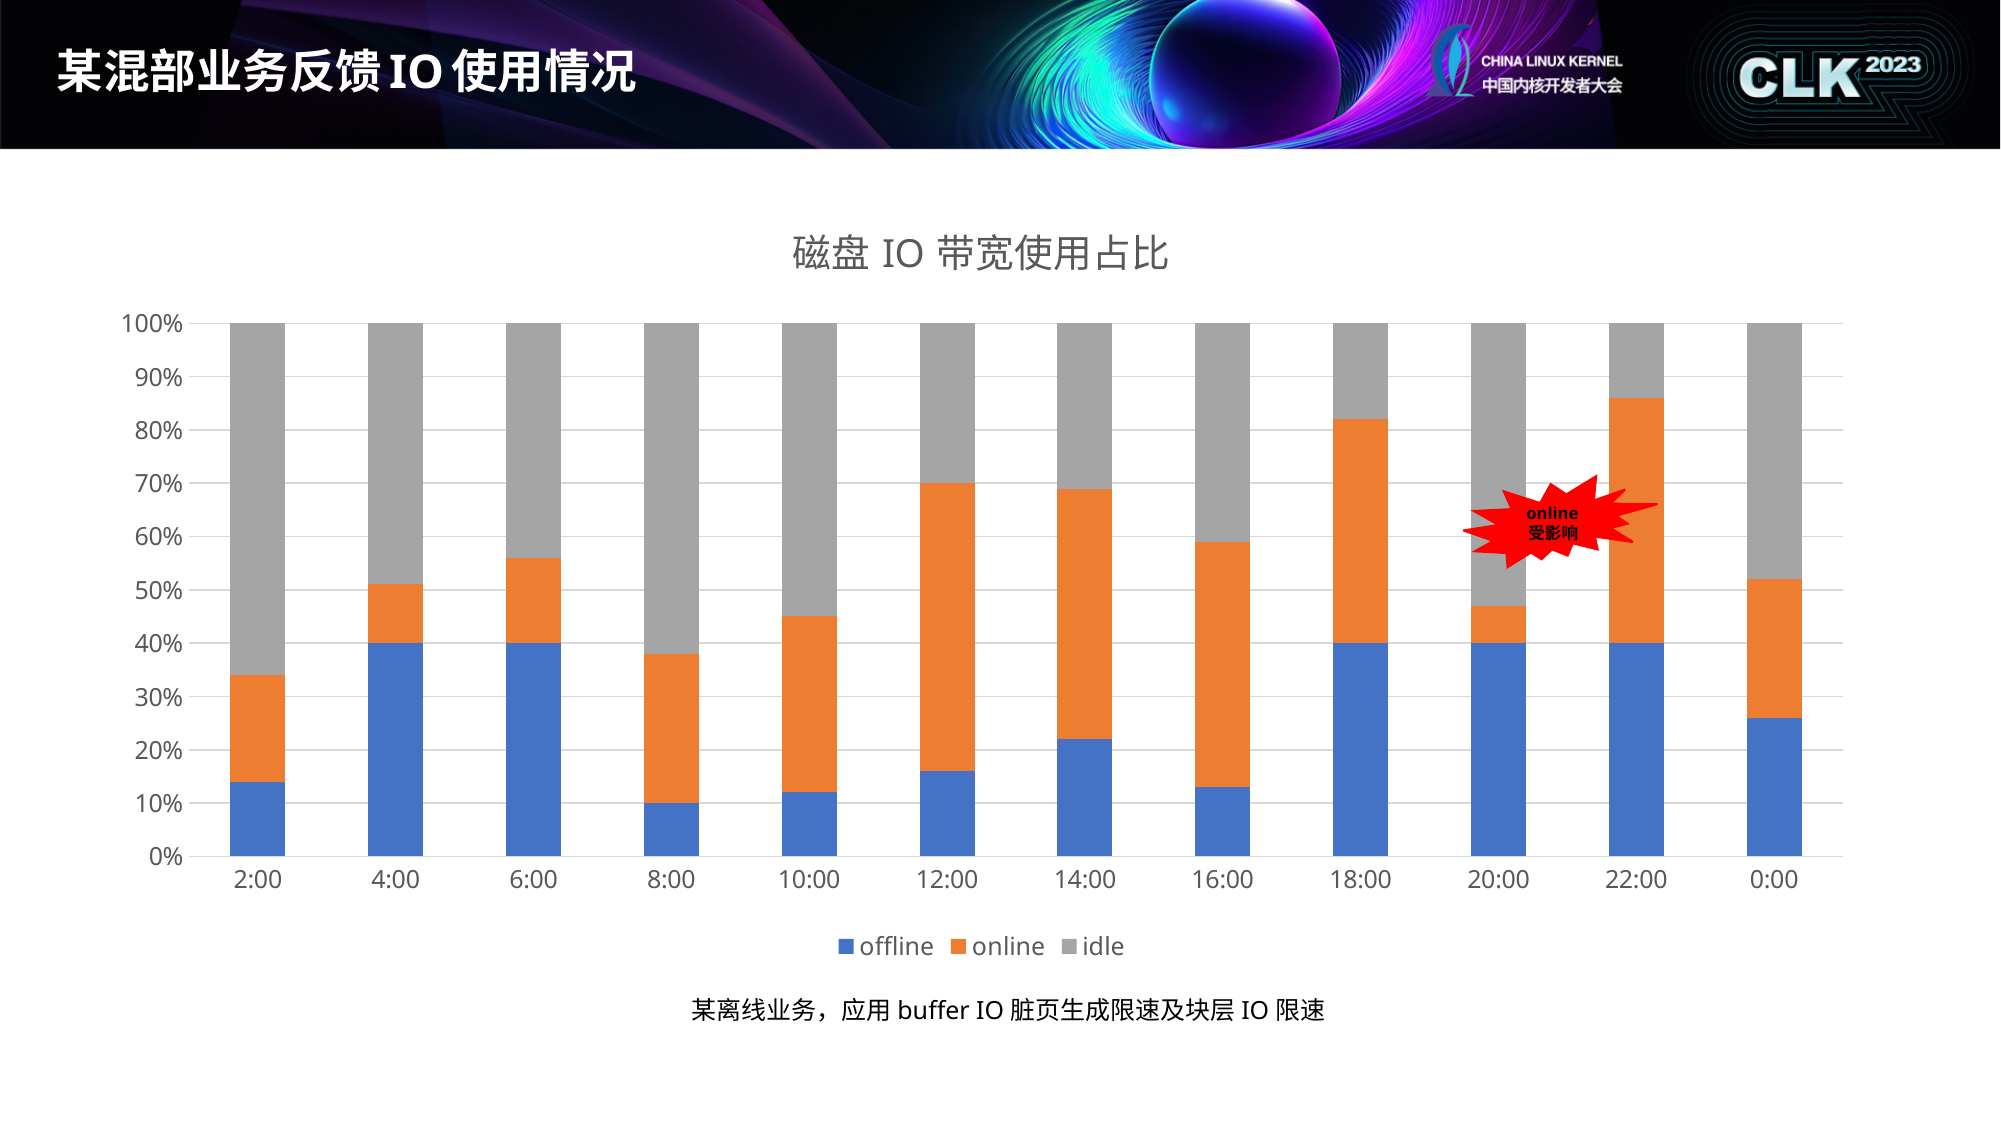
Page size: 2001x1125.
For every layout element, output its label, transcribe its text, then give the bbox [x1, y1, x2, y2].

chart [84, 187, 1879, 970]
title 某混部业务反馈IO使用情况 [41, 40, 993, 150]
text_box 某离线业务，应用buffer IO脏页生成限速及块层IO限速 [676, 972, 1431, 1025]
picture [0, 0, 2001, 1125]
